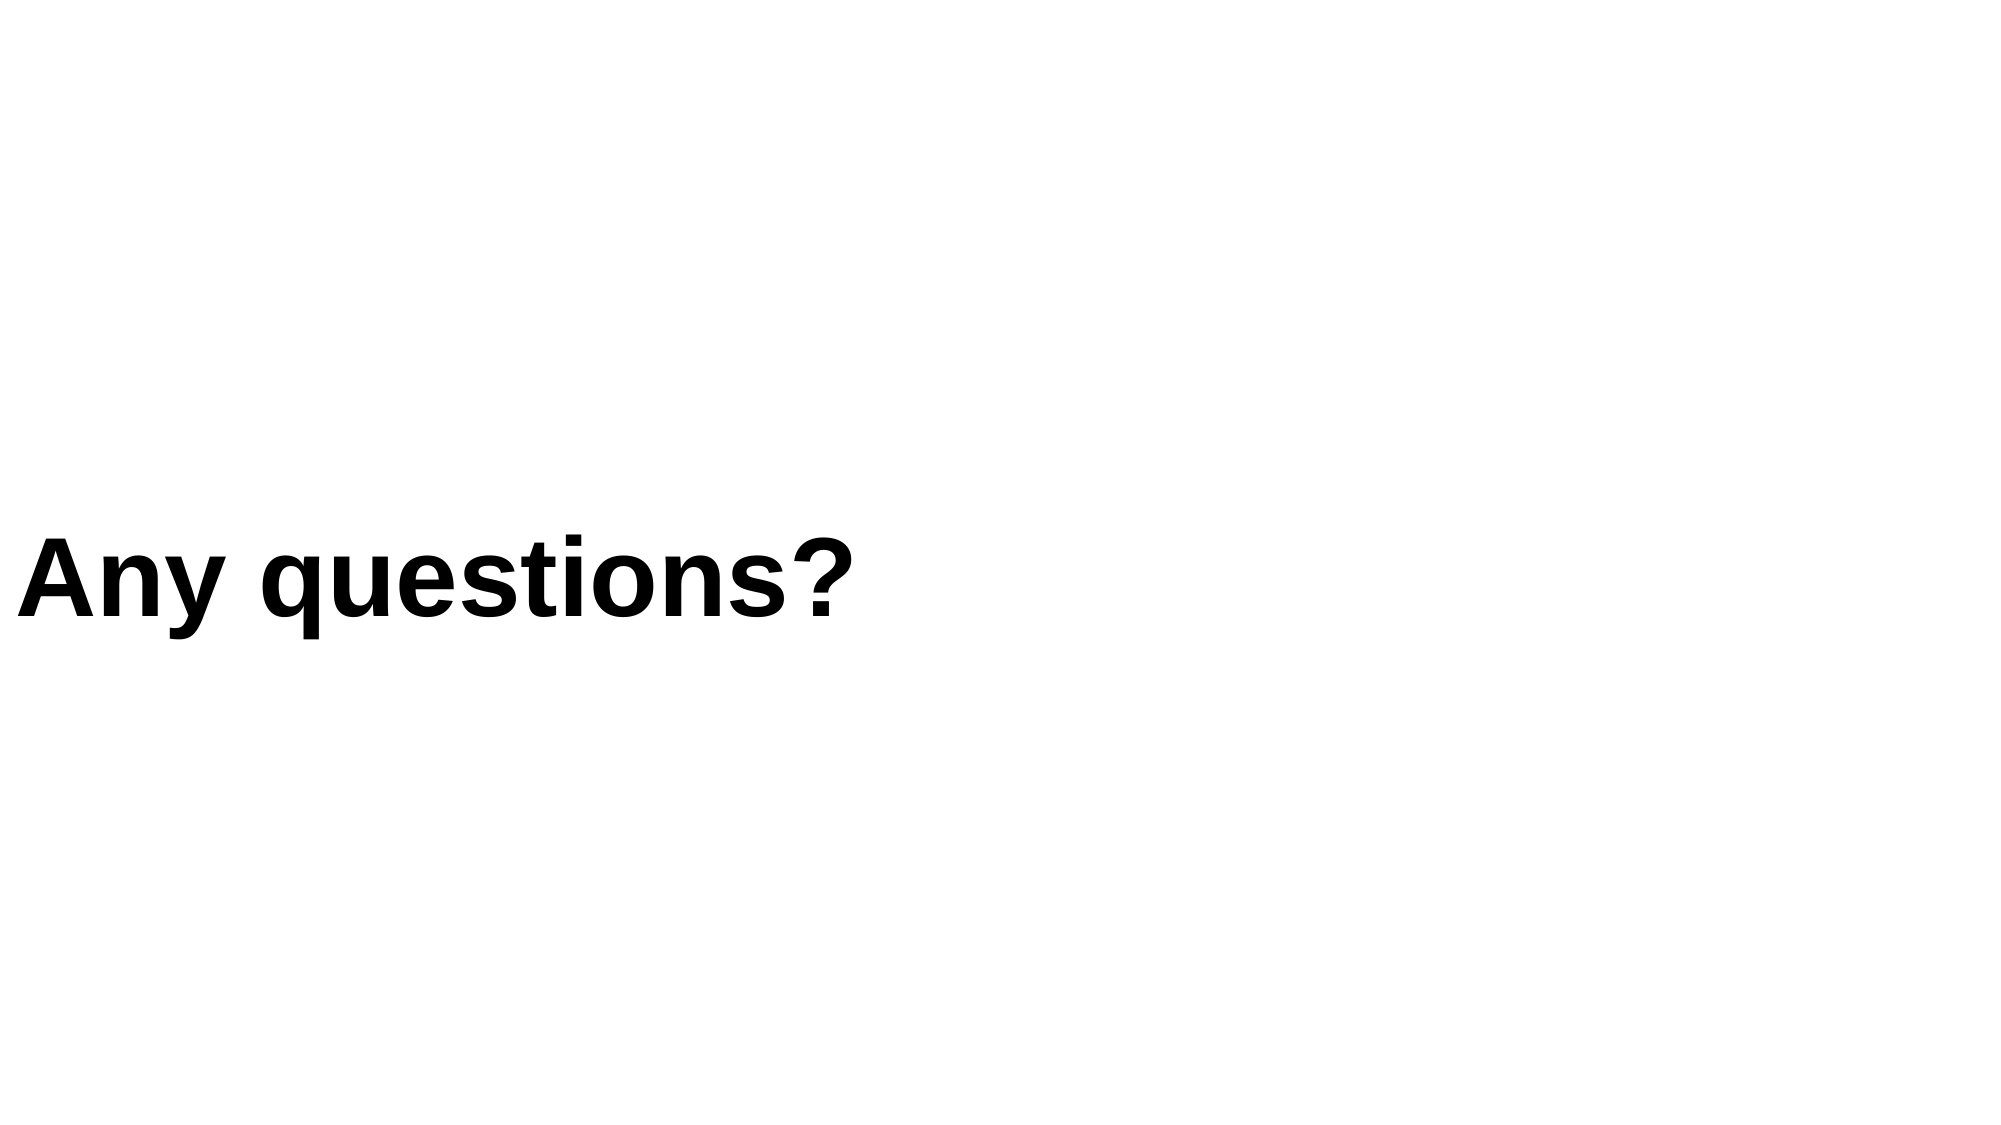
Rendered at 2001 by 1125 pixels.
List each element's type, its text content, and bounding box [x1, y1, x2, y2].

text_box Any questions? [0, 496, 1656, 647]
